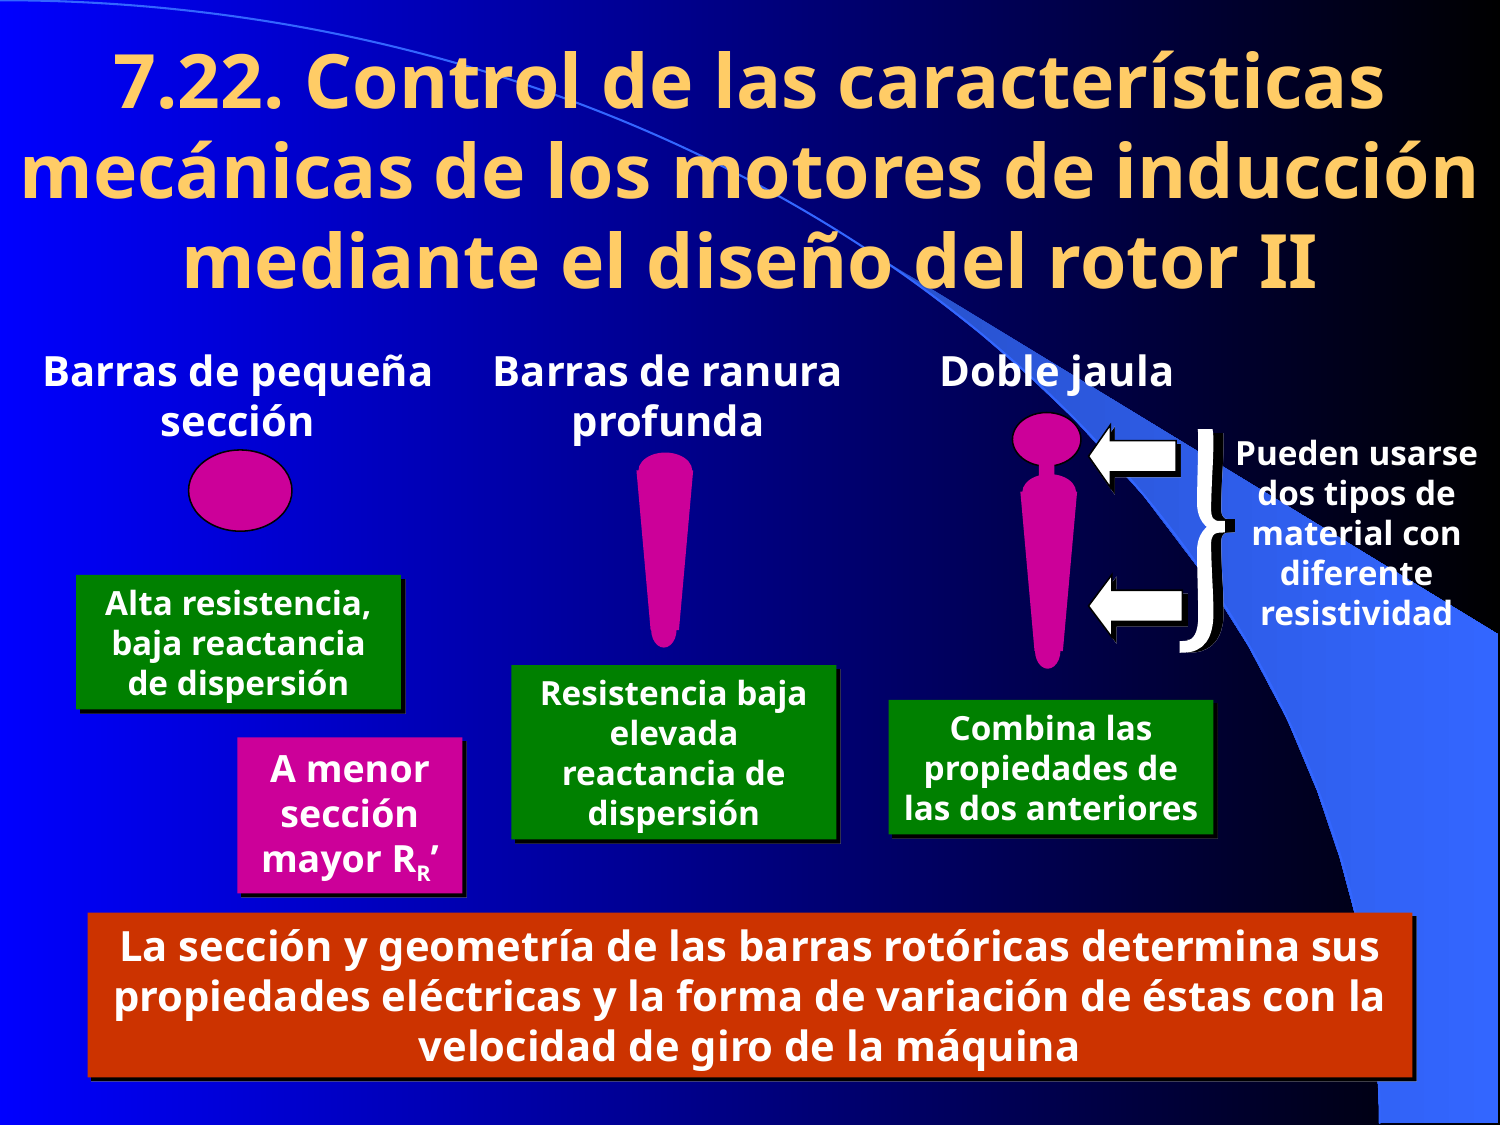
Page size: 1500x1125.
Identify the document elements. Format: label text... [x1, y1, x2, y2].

text_box A menor sección mayor RR’ [237, 737, 463, 894]
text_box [24, 337, 452, 711]
text_box La sección y geometría de las barras rotóricas determina sus propiedades eléctricas y la forma de variación de éstas con la velocidad de giro de la máquina [87, 912, 1413, 1078]
text_box 7.22. Control de las características mecánicas de los motores de inducción mediante el diseño del rotor II [0, 75, 1500, 263]
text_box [887, 337, 1500, 876]
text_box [461, 337, 876, 841]
